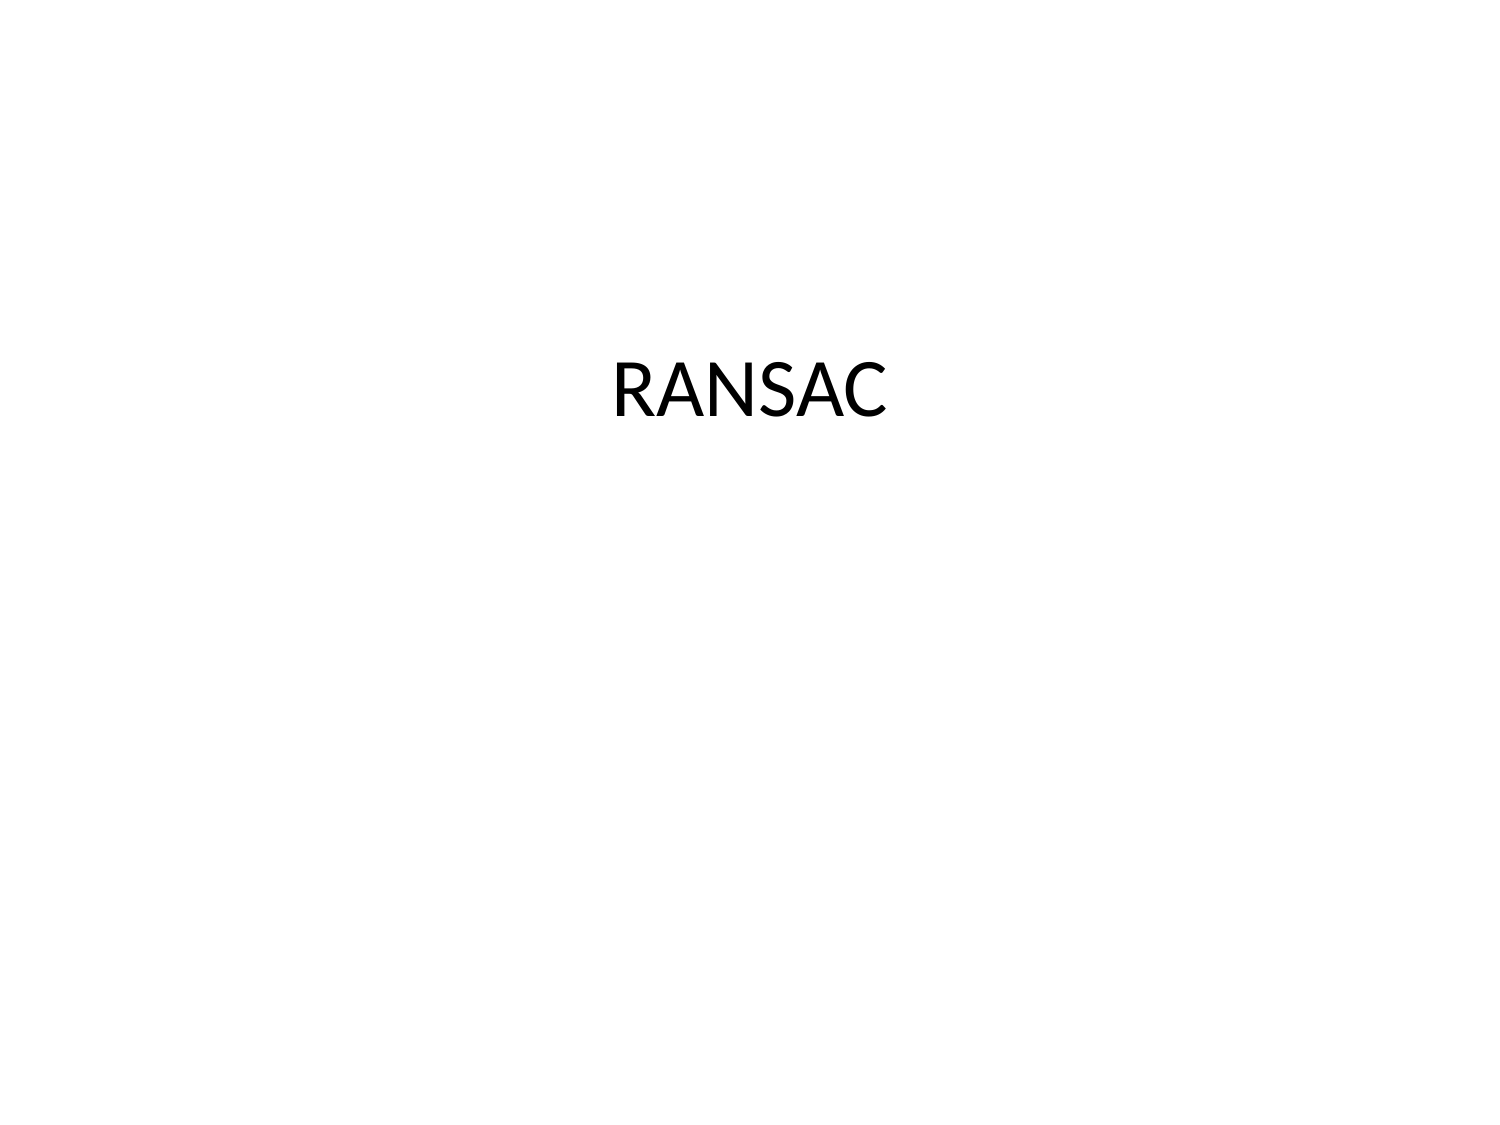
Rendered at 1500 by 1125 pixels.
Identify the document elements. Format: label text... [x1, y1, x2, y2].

title RANSAC [112, 262, 1388, 504]
